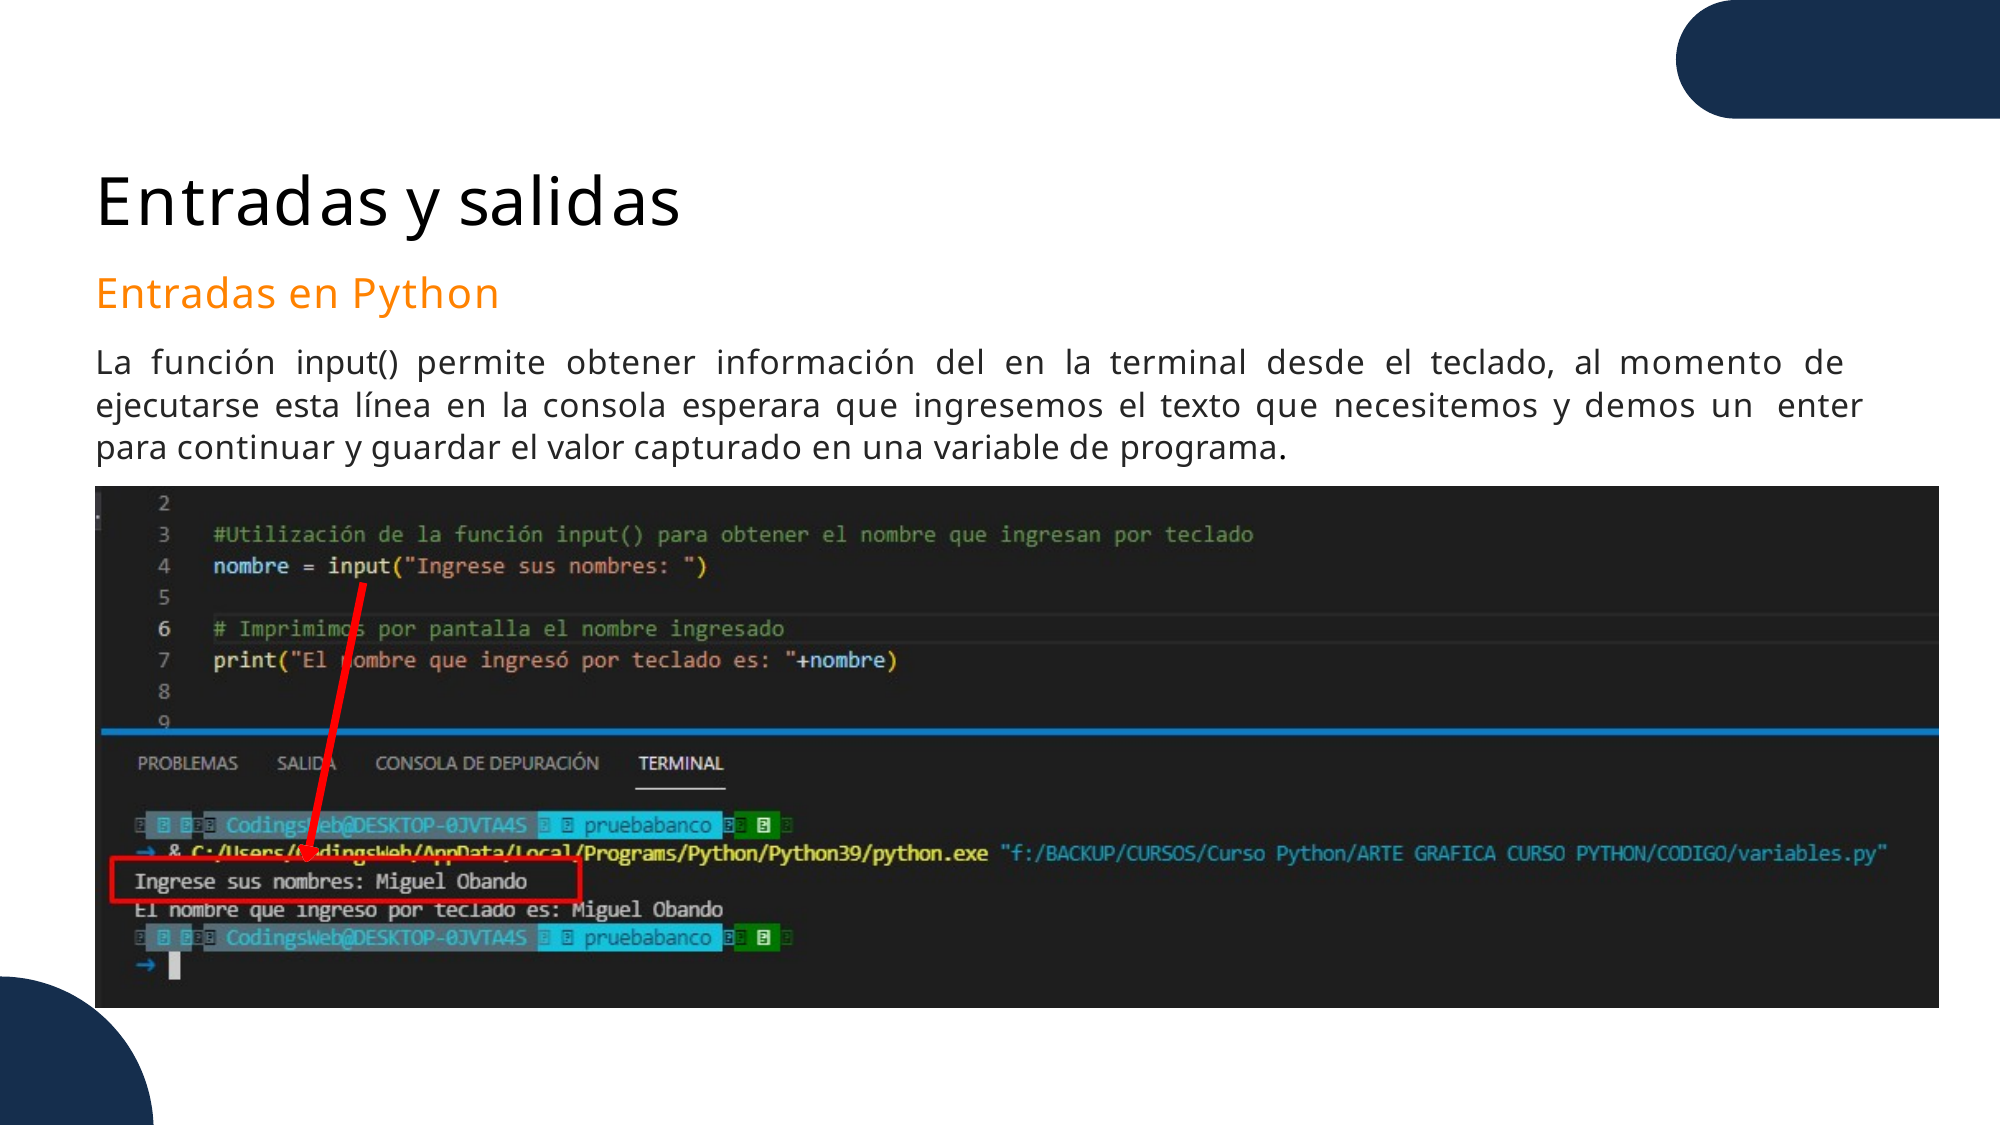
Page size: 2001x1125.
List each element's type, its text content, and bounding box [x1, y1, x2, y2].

text_box [1675, 0, 2000, 119]
text_box Entradas en Python La función input() permite obtener información del en la terminal desde el teclado, al momento de ejecutarse esta línea en la consola esperara que ingresemos el texto que necesitemos y demos un enter para continuar y guardar el valor capturado en una variable de programa. [94, 265, 1865, 466]
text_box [0, 486, 1939, 1125]
title Entradas y salidas [94, 103, 720, 265]
